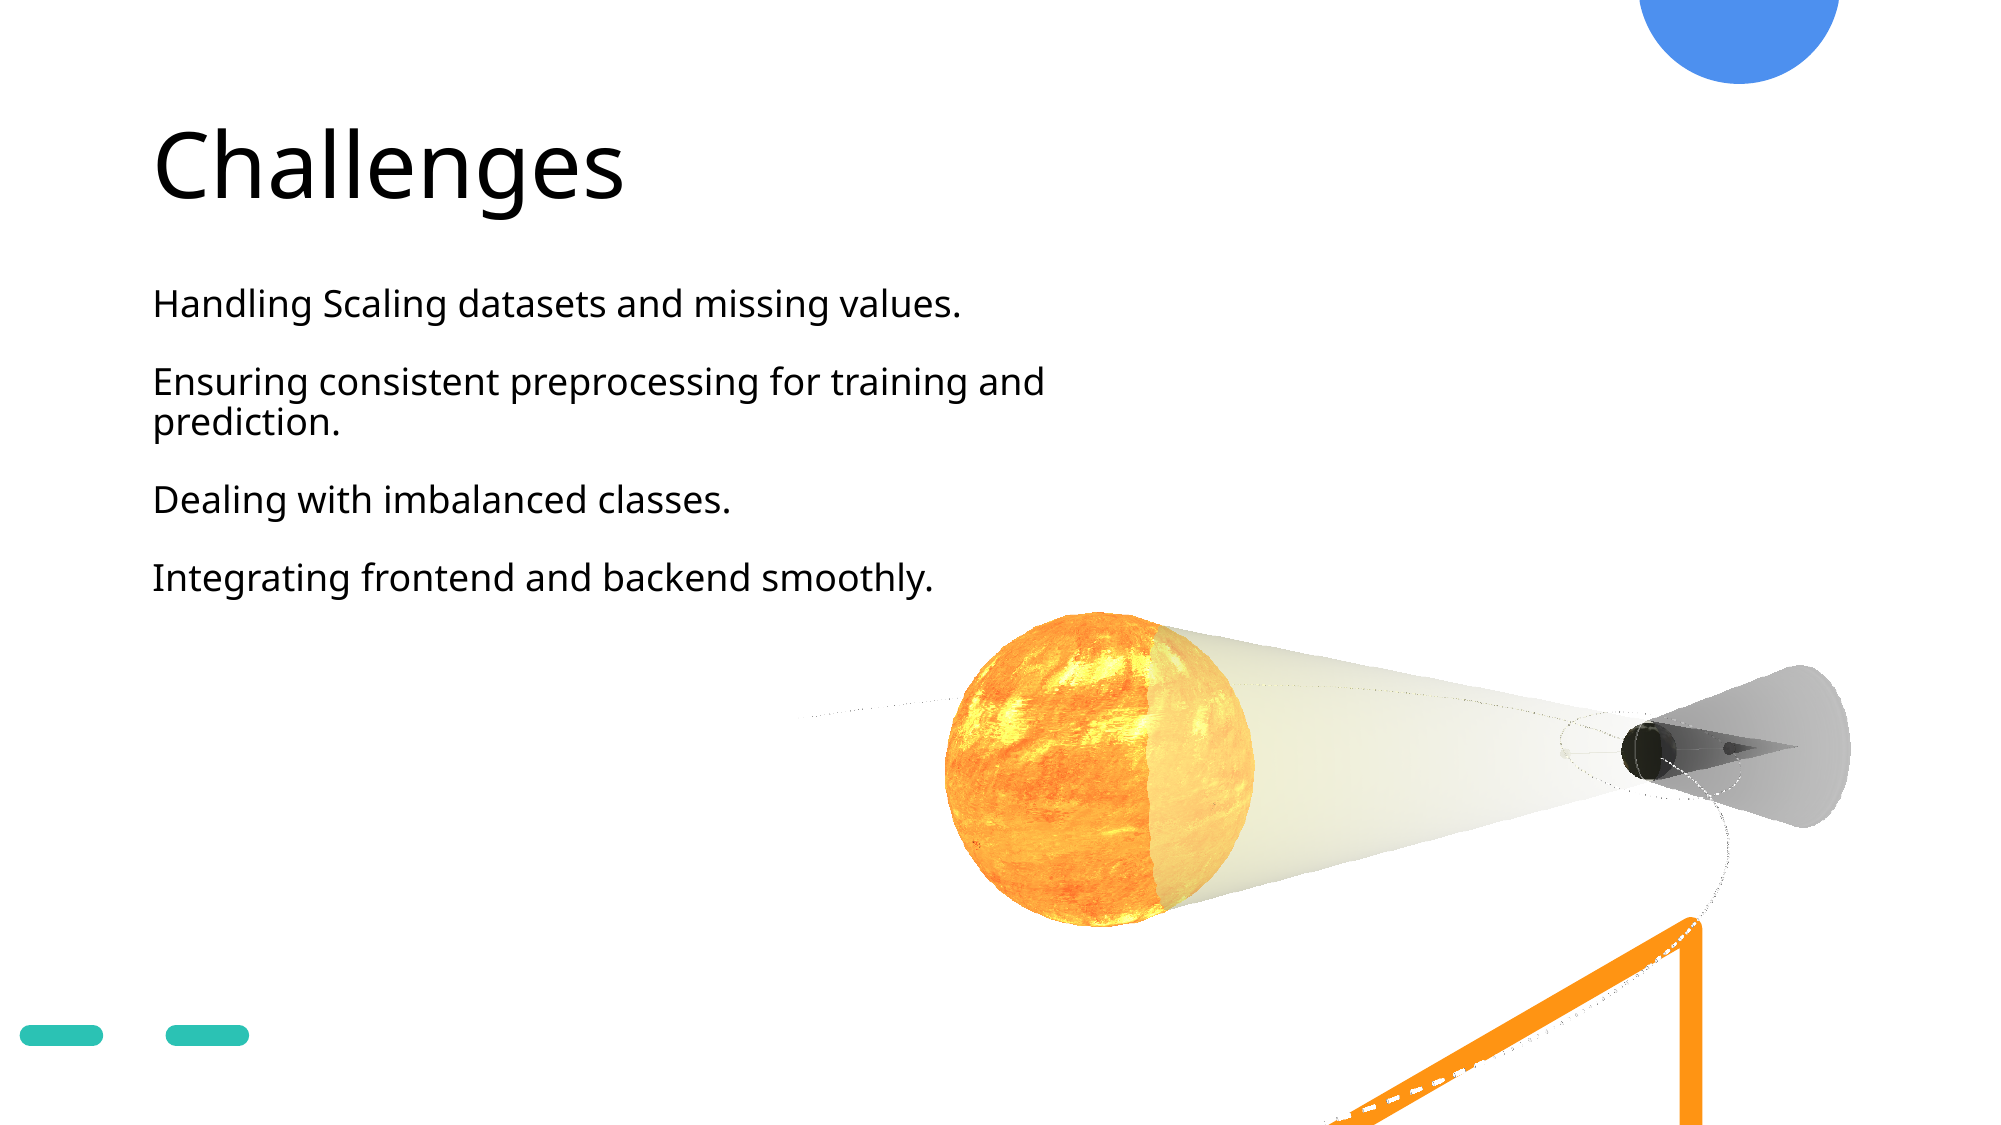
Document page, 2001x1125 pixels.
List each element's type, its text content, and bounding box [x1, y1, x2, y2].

list Handling Scaling datasets and missing values. Ensuring consistent preprocessing for training and prediction. Dealing with imbalanced classes. Integrating frontend and backend smoothly. [137, 277, 1186, 705]
text_box [798, 522, 1879, 1125]
title Challenges [137, 59, 1863, 278]
